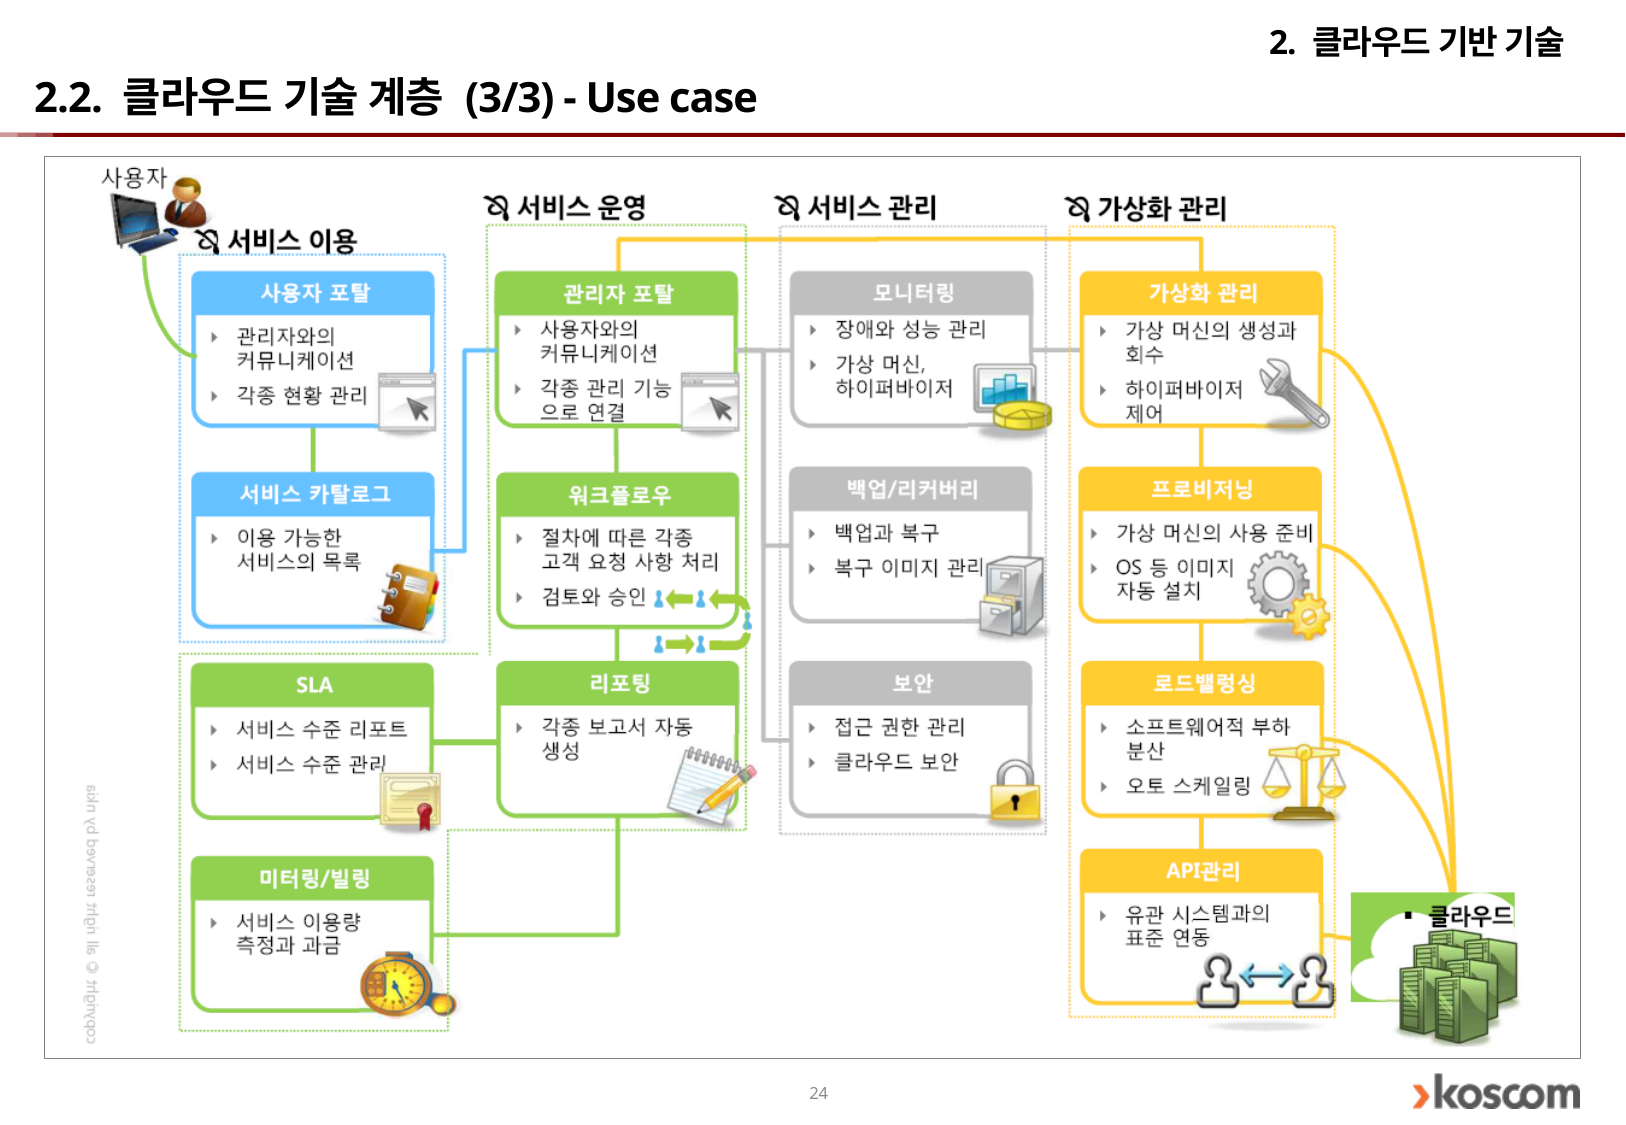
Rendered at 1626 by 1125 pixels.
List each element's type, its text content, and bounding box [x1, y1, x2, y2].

title 2.2. 클라우드 기술 계층 (3/3) - Use case [19, 15, 999, 129]
picture [1413, 1073, 1580, 1109]
picture [83, 162, 1539, 1051]
text_box 2. 클라우드 기반 기술 [999, 14, 1581, 129]
